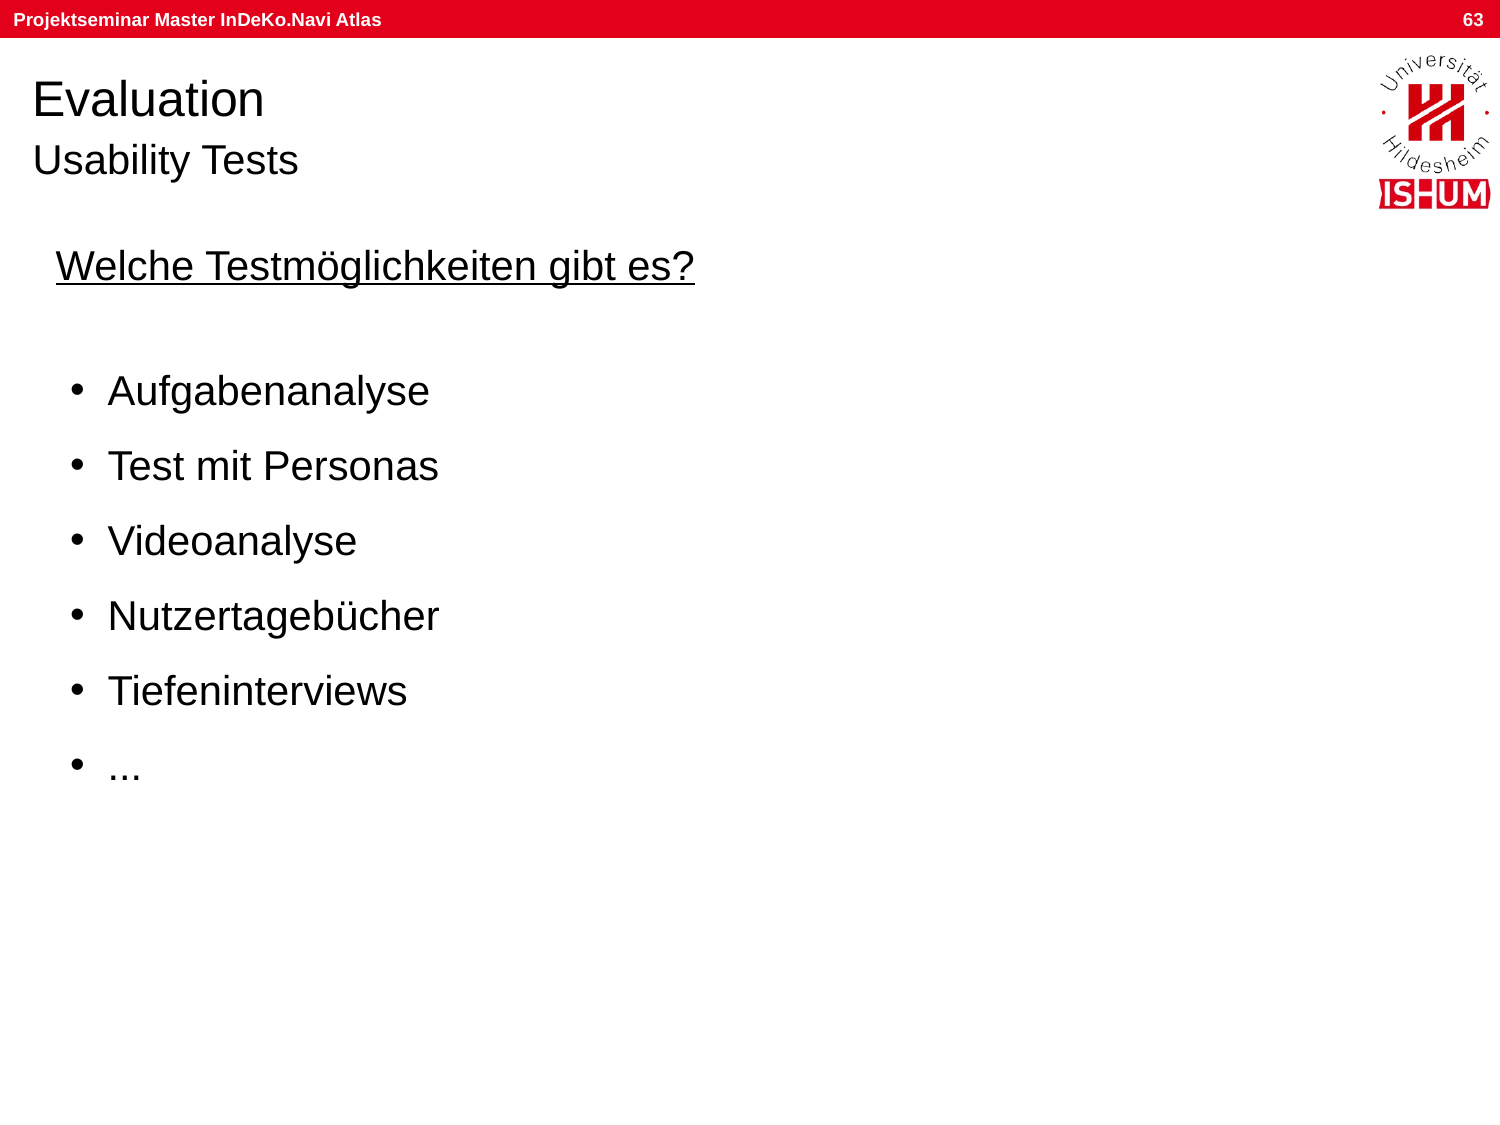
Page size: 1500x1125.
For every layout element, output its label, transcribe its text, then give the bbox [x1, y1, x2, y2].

title Evaluation [17, 51, 1365, 114]
list Usability Tests [17, 118, 1365, 220]
picture [1369, 46, 1500, 210]
list Welche Testmöglichkeiten gibt es? Aufgabenanalyse Test mit Personas Videoanalyse Nutzertagebücher Tiefeninterviews ... [17, 223, 1483, 1063]
